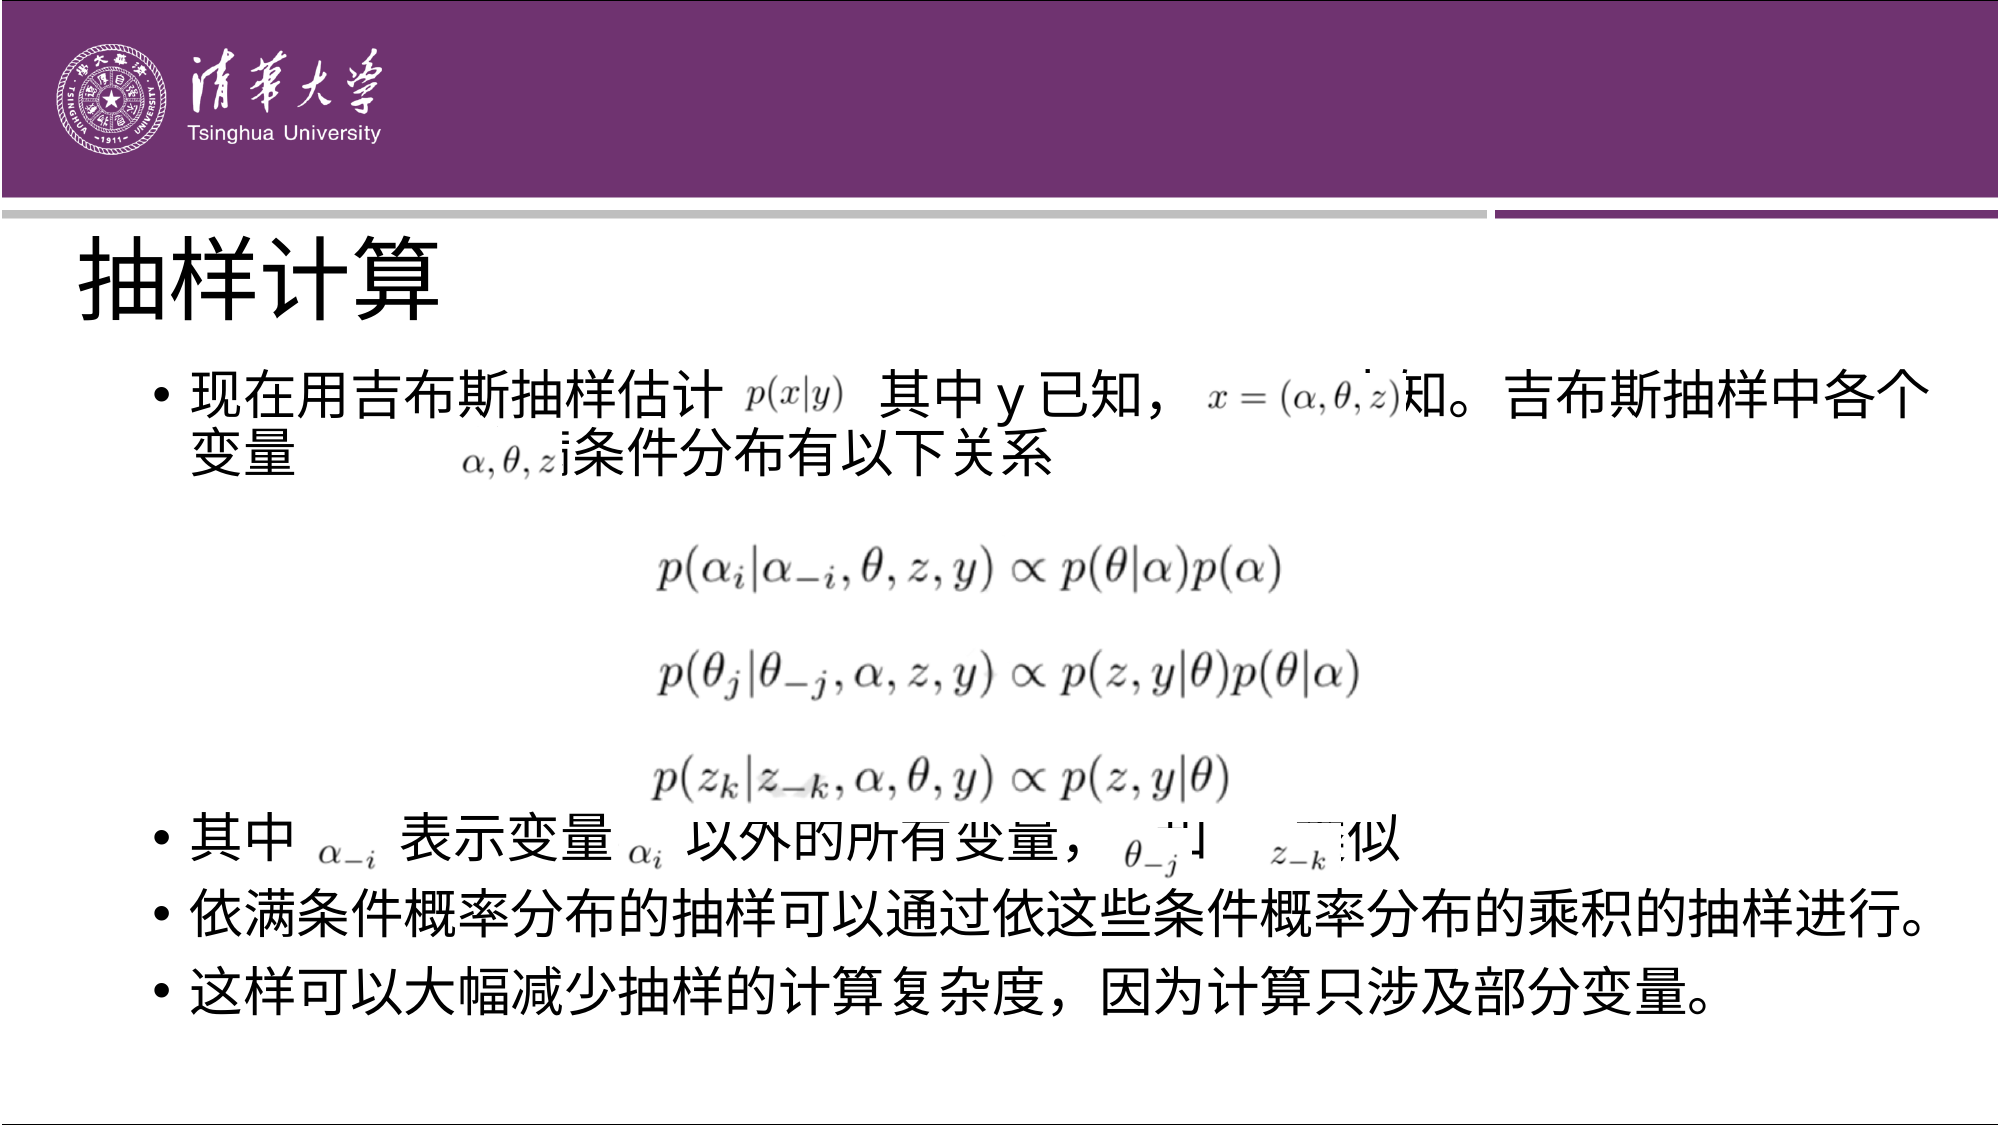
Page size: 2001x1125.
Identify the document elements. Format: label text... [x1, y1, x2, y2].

title 抽样计算 [61, 175, 1787, 393]
list 现在用吉布斯抽样估计 ，其中y已知， 未知。吉布斯抽样中各个变量 的满条件分布有以下关系 其中 表示变量 以外的所有变量， 和 类似 依满条件概率分布的抽样可以通过依这些条件概率分布的乘积的抽样进行。 这样可以大幅减少抽样的计算复杂度，因为计算只涉及部分变量。 [137, 360, 1961, 1075]
picture [2, 0, 1998, 1125]
